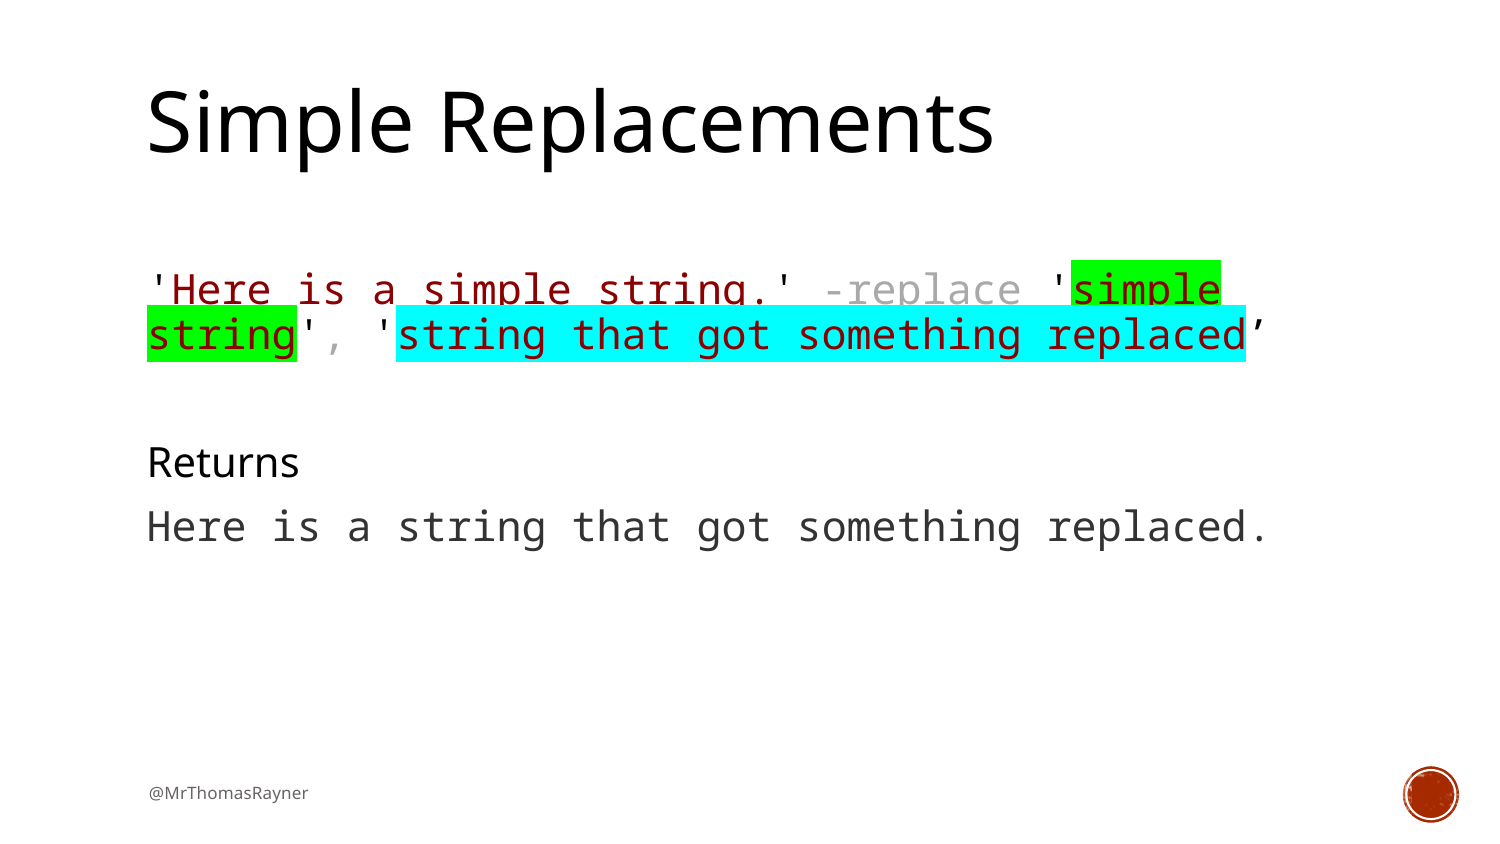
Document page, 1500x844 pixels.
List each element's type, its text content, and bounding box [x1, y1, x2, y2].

list 'Here is a simple string.' -replace 'simple string', 'string that got something replaced’ Returns Here is a string that got something replaced. [131, 261, 1370, 760]
title Simple Replacements [131, 59, 1370, 192]
footer @MrThomasRayner [133, 771, 913, 817]
